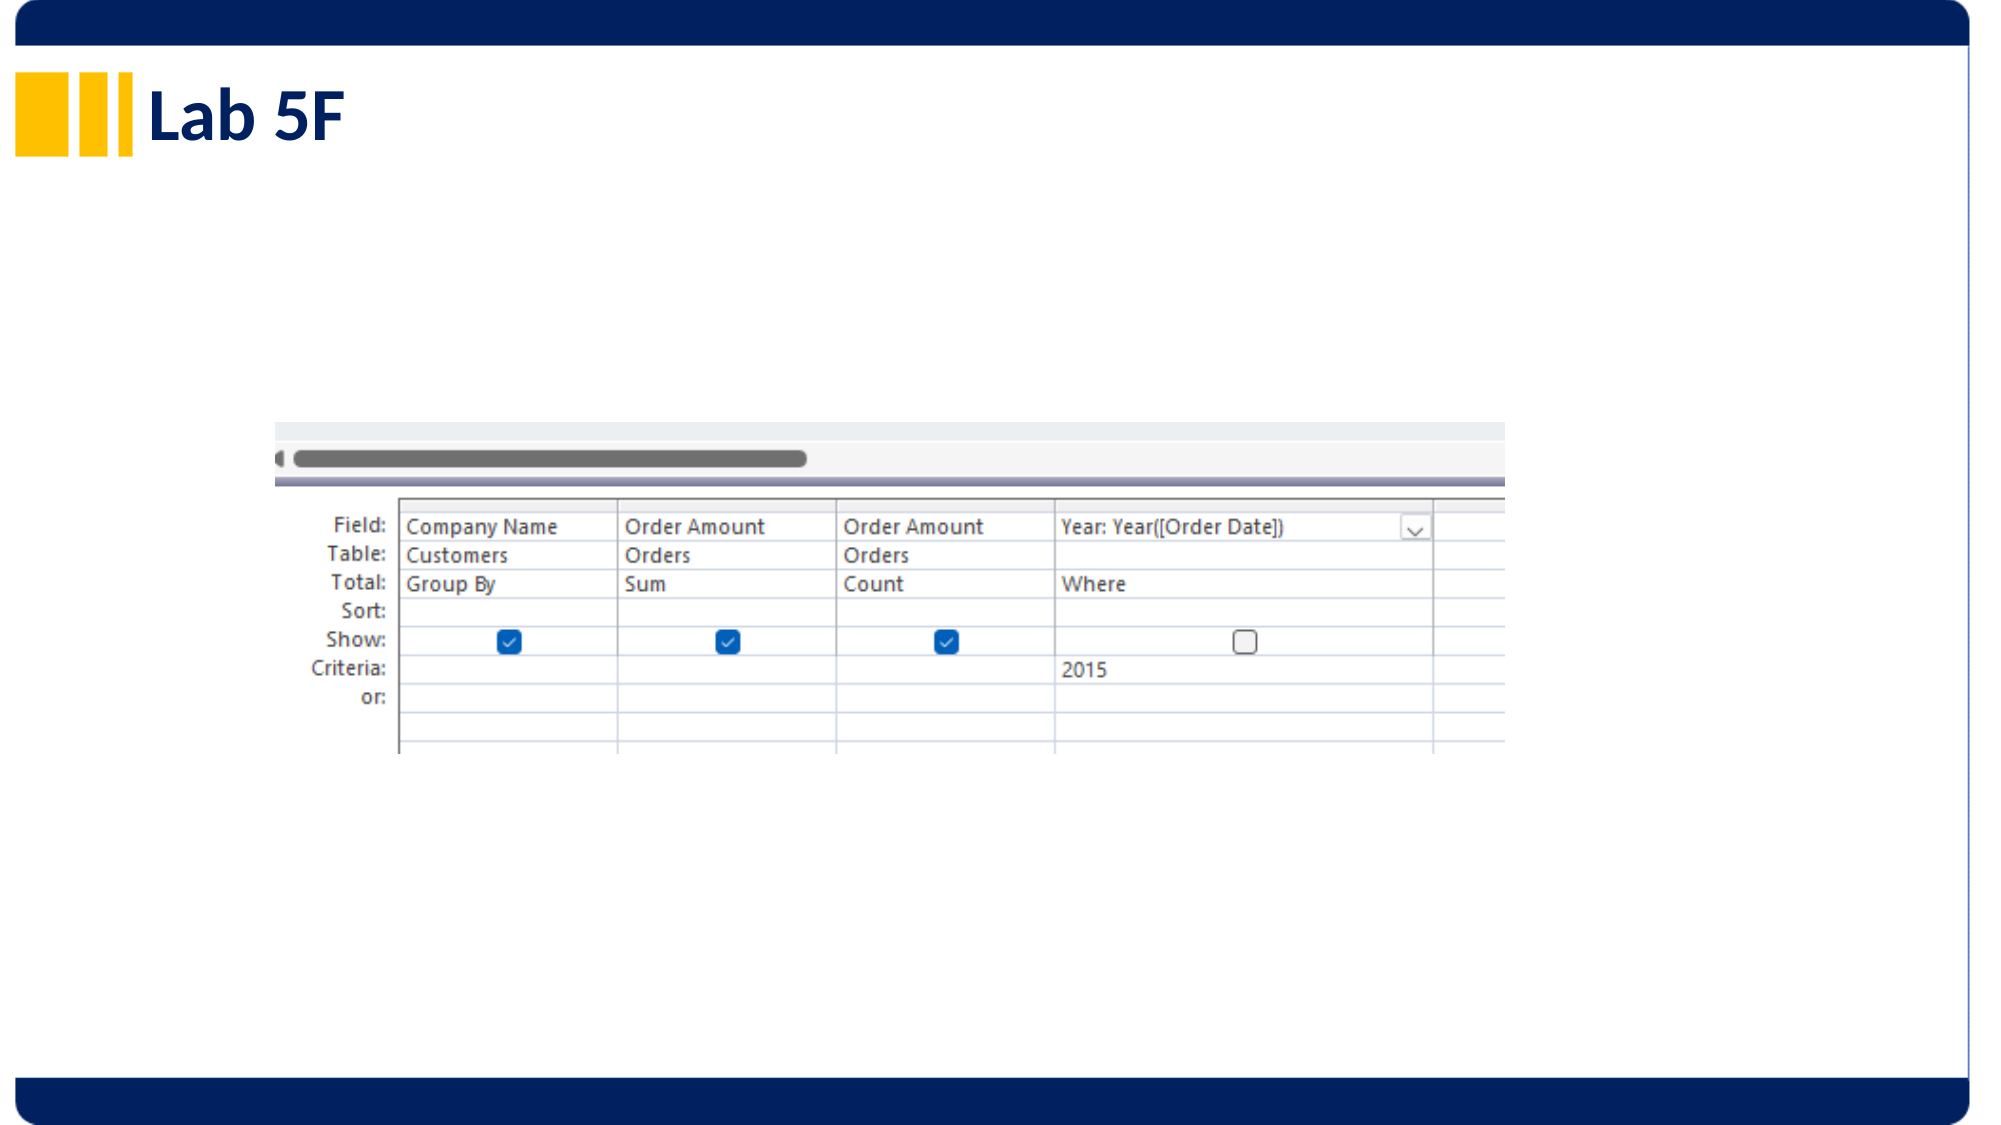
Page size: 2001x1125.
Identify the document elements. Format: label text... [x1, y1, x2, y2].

picture [0, 0, 2001, 1125]
text_box Lab 5F [133, 60, 458, 172]
